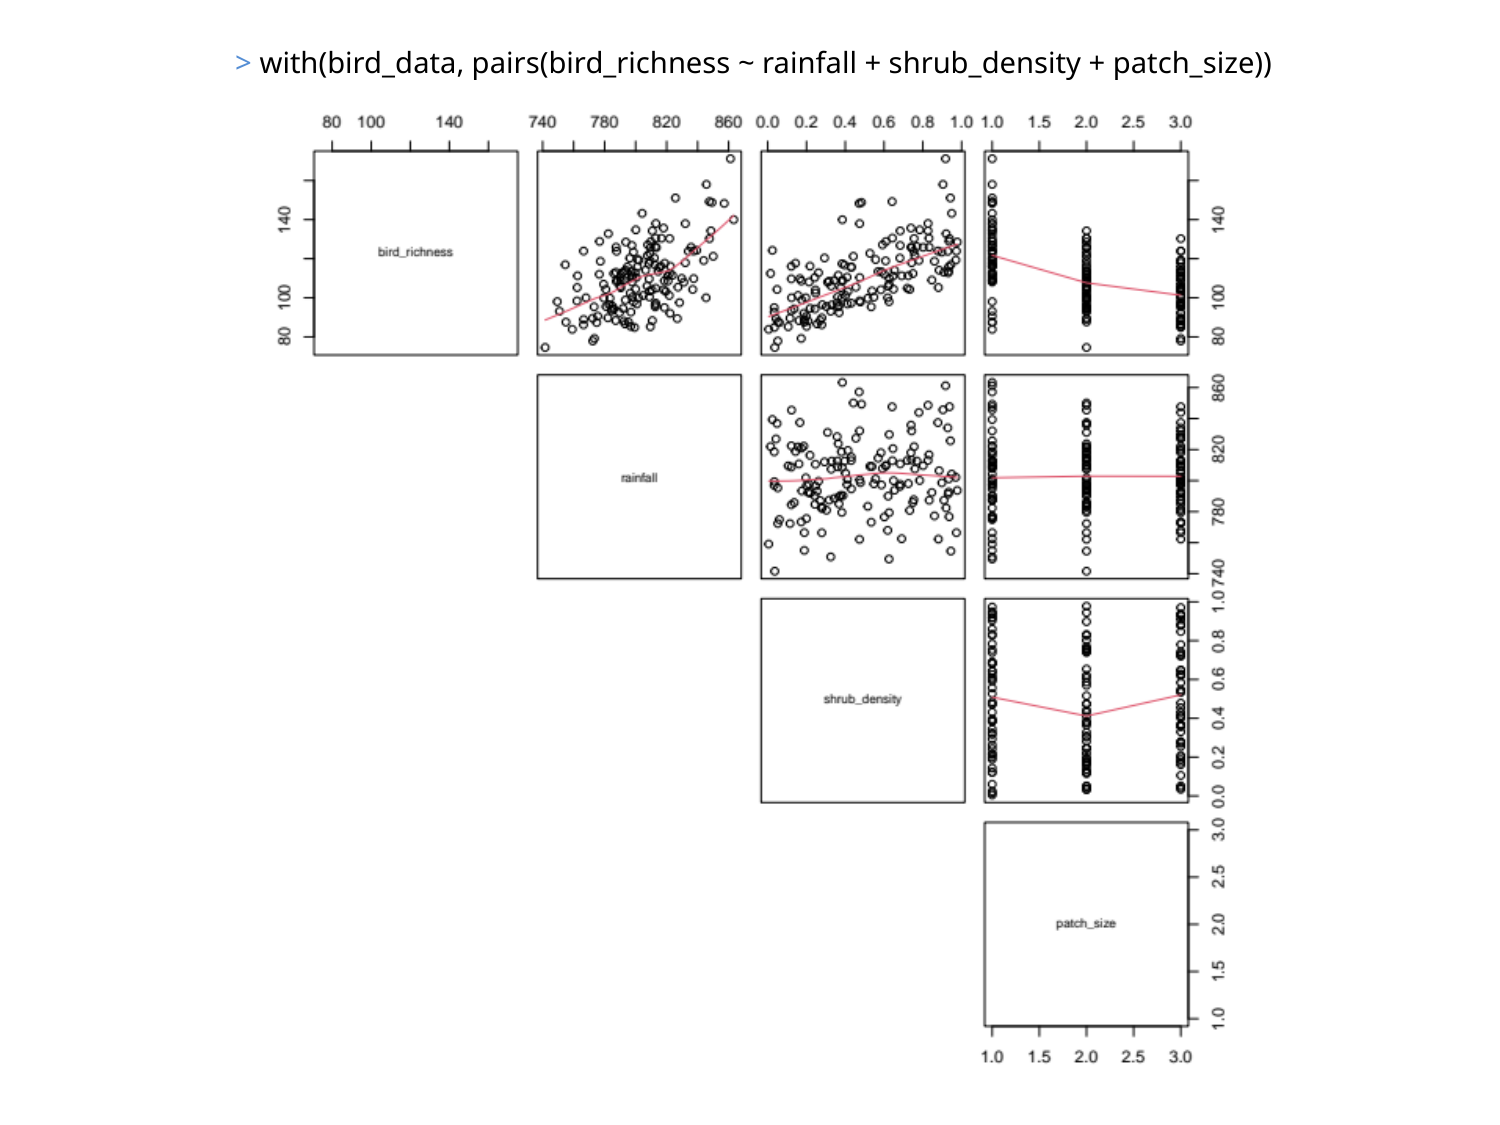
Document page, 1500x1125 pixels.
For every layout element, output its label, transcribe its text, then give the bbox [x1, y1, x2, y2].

text_box > with(bird_data, pairs(bird_richness ~ rainfall + shrub_density + patch_size)) [220, 37, 1288, 88]
picture [224, 62, 1276, 1113]
